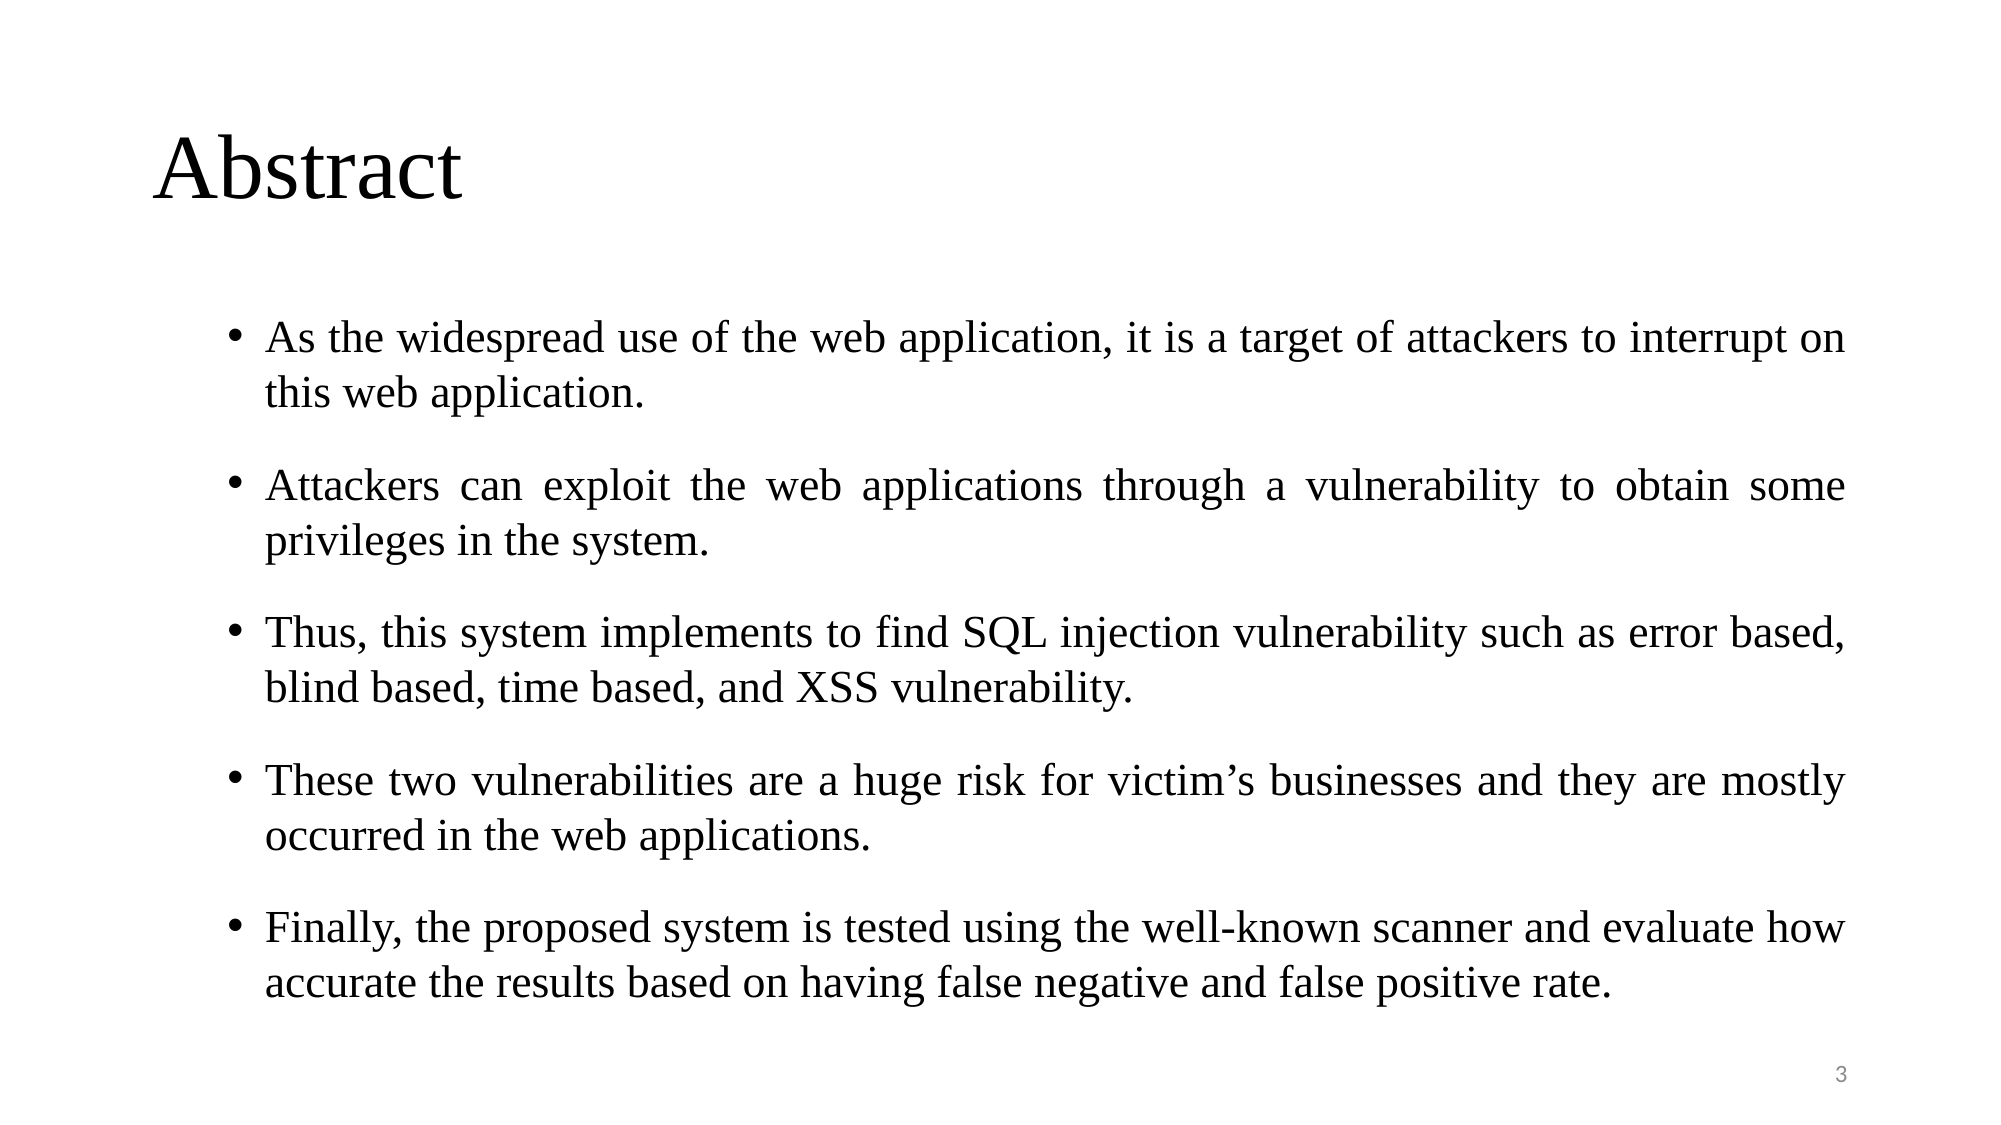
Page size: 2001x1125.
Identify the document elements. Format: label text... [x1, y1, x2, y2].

slide_number 3 [1412, 1042, 1863, 1103]
list As the widespread use of the web application, it is a target of attackers to interrupt on this web application. Attackers can exploit the web applications through a vulnerability to obtain some privileges in the system. Thus, this system implements to find SQL injection vulnerability such as error based, blind based, time based, and XSS vulnerability. These two vulnerabilities are a huge risk for victim’s businesses and they are mostly occurred in the web applications. Finally, the proposed system is tested using the well-known scanner and evaluate how accurate the results based on having false negative and false positive rate. [137, 299, 1863, 1085]
title Abstract [137, 59, 1863, 278]
